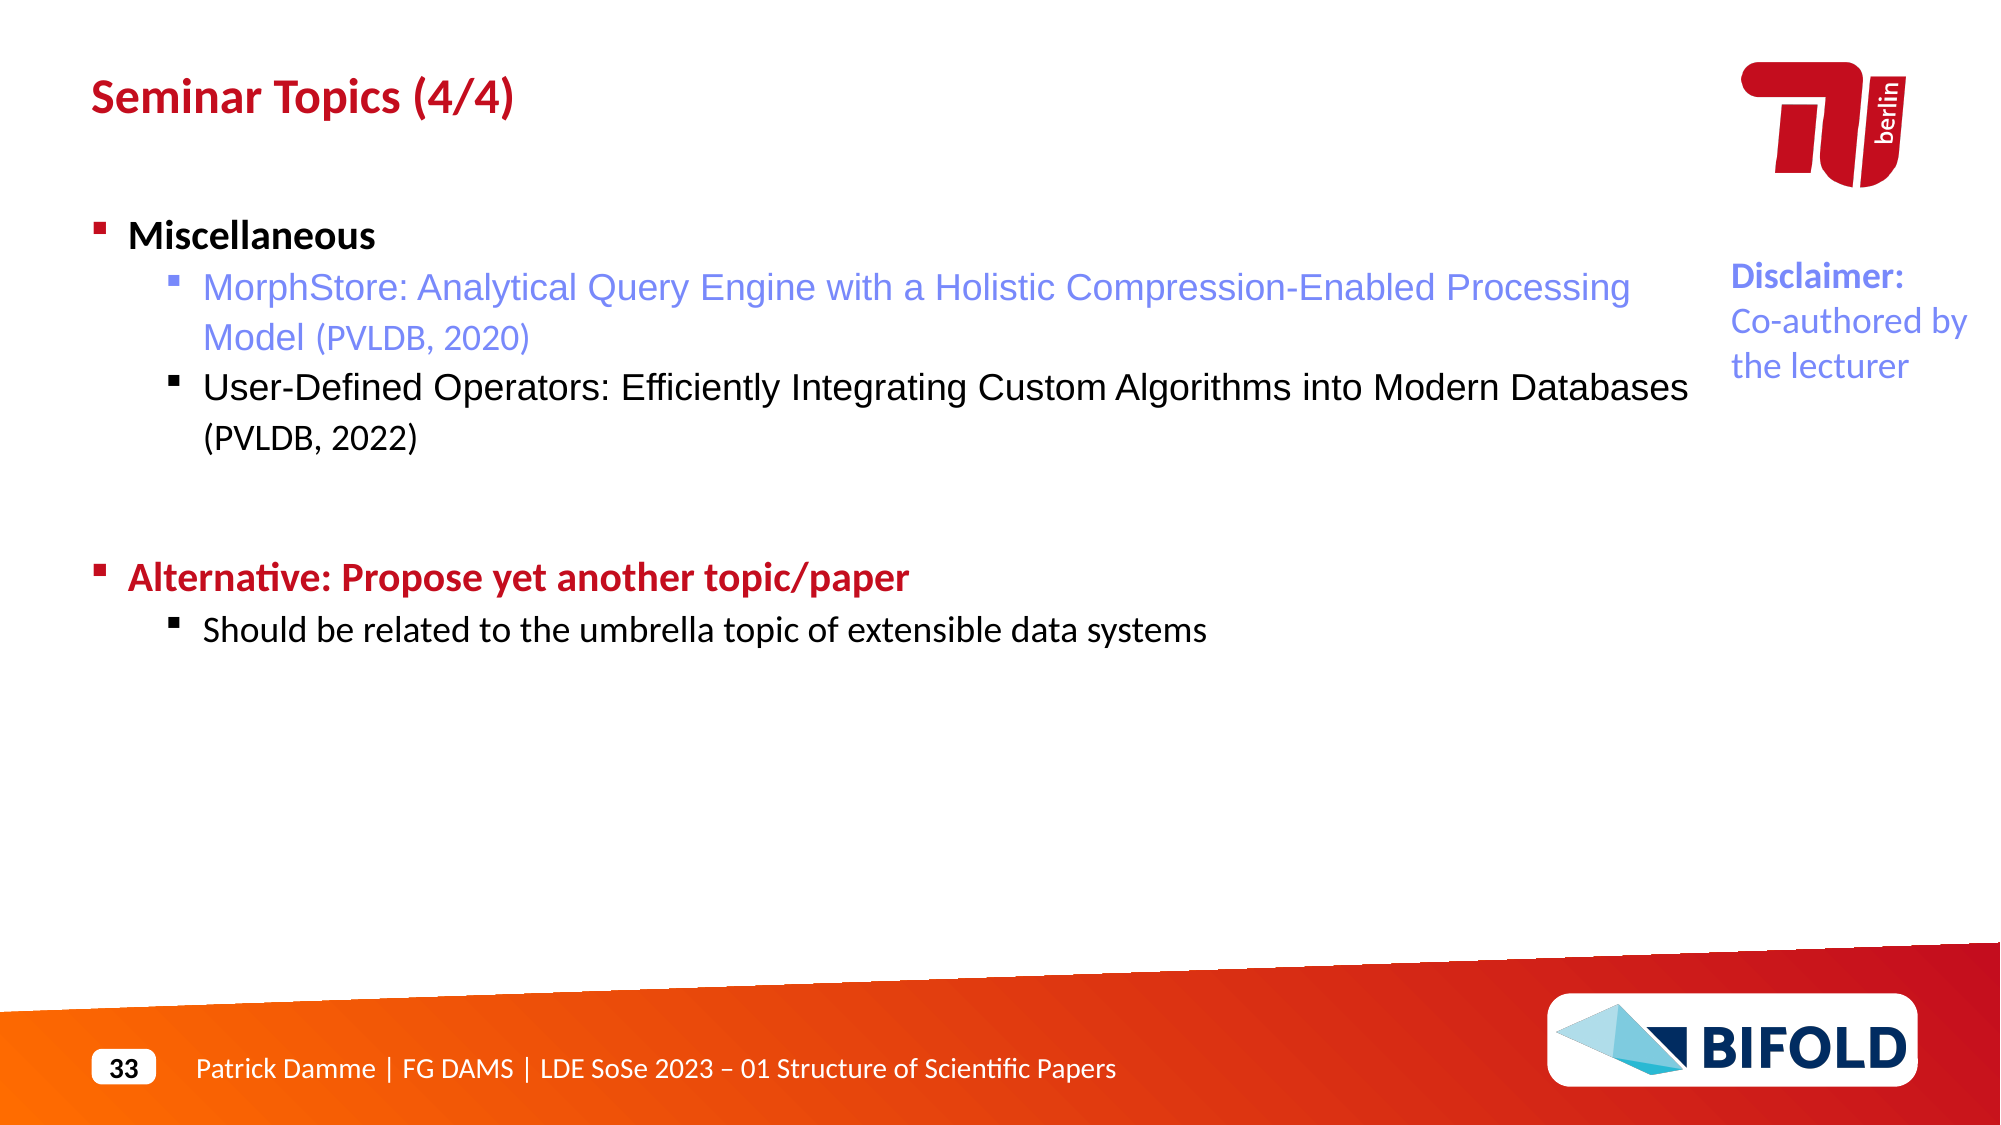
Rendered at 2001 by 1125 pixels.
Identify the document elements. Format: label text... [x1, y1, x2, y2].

text_box Disclaimer: Co-authored by the lecturer [1716, 244, 1983, 394]
list Miscellaneous MorphStore: Analytical Query Engine with a Holistic Compression-Enabled Processing Model (PVLDB, 2020) User-Defined Operators: Efficiently Integrating Custom Algorithms into Modern Databases (PVLDB, 2022) Alternative: Propose yet another topic/paper Should be related to the umbrella topic of extensible data systems [90, 208, 1708, 948]
picture [1741, 62, 1906, 188]
picture [1556, 1004, 1906, 1075]
list Seminar Topics (4/4) [91, 65, 1455, 183]
